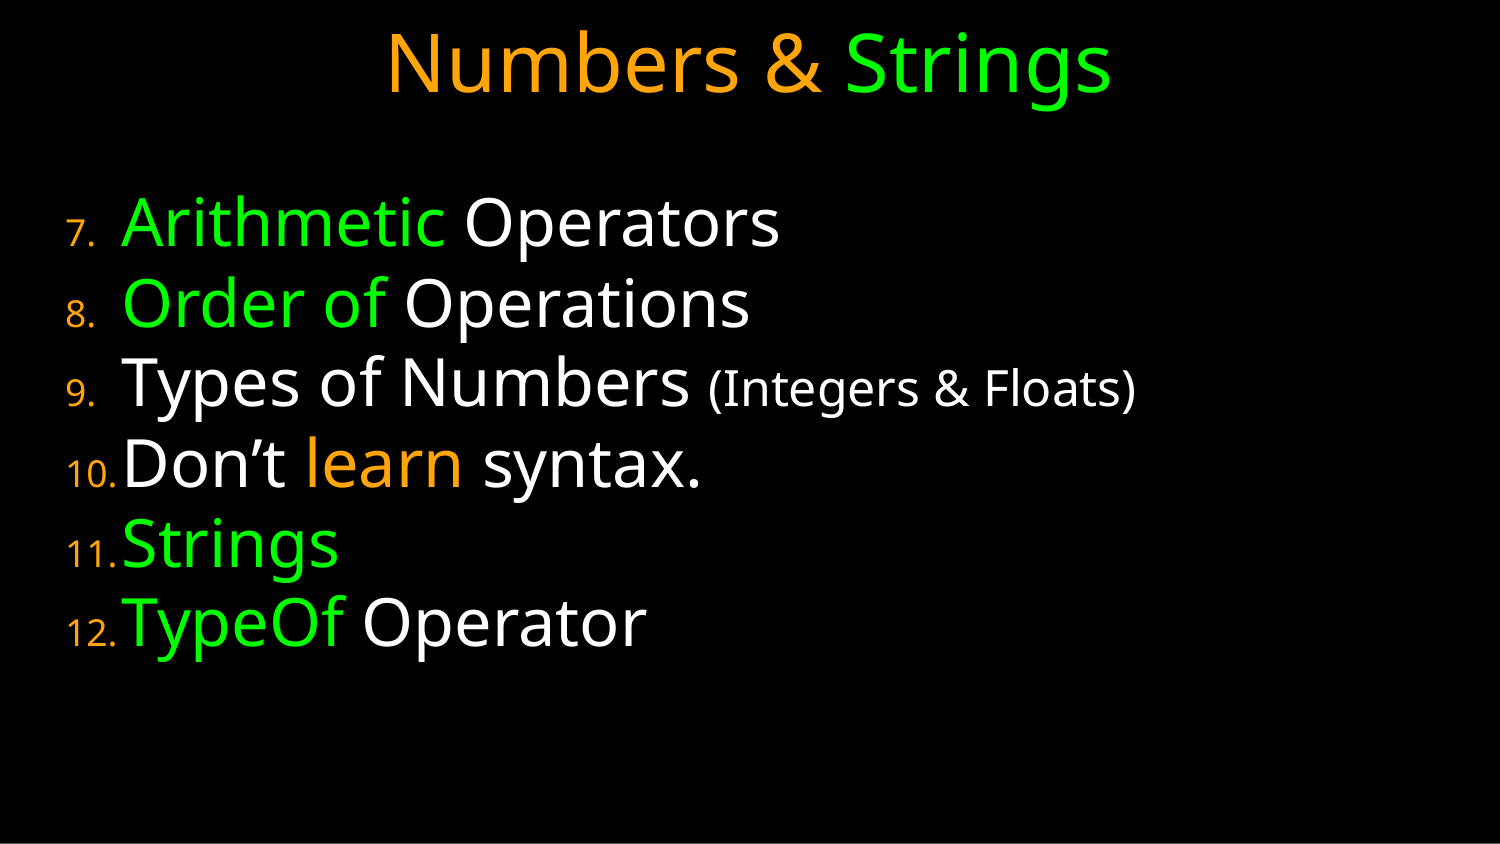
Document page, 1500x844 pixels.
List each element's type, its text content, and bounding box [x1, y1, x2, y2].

text_box Arithmetic Operators Order of Operations Types of Numbers (Integers & Floats) Don’t learn syntax. Strings TypeOf Operator [63, 178, 1167, 661]
title Numbers & Strings [382, 8, 1117, 152]
